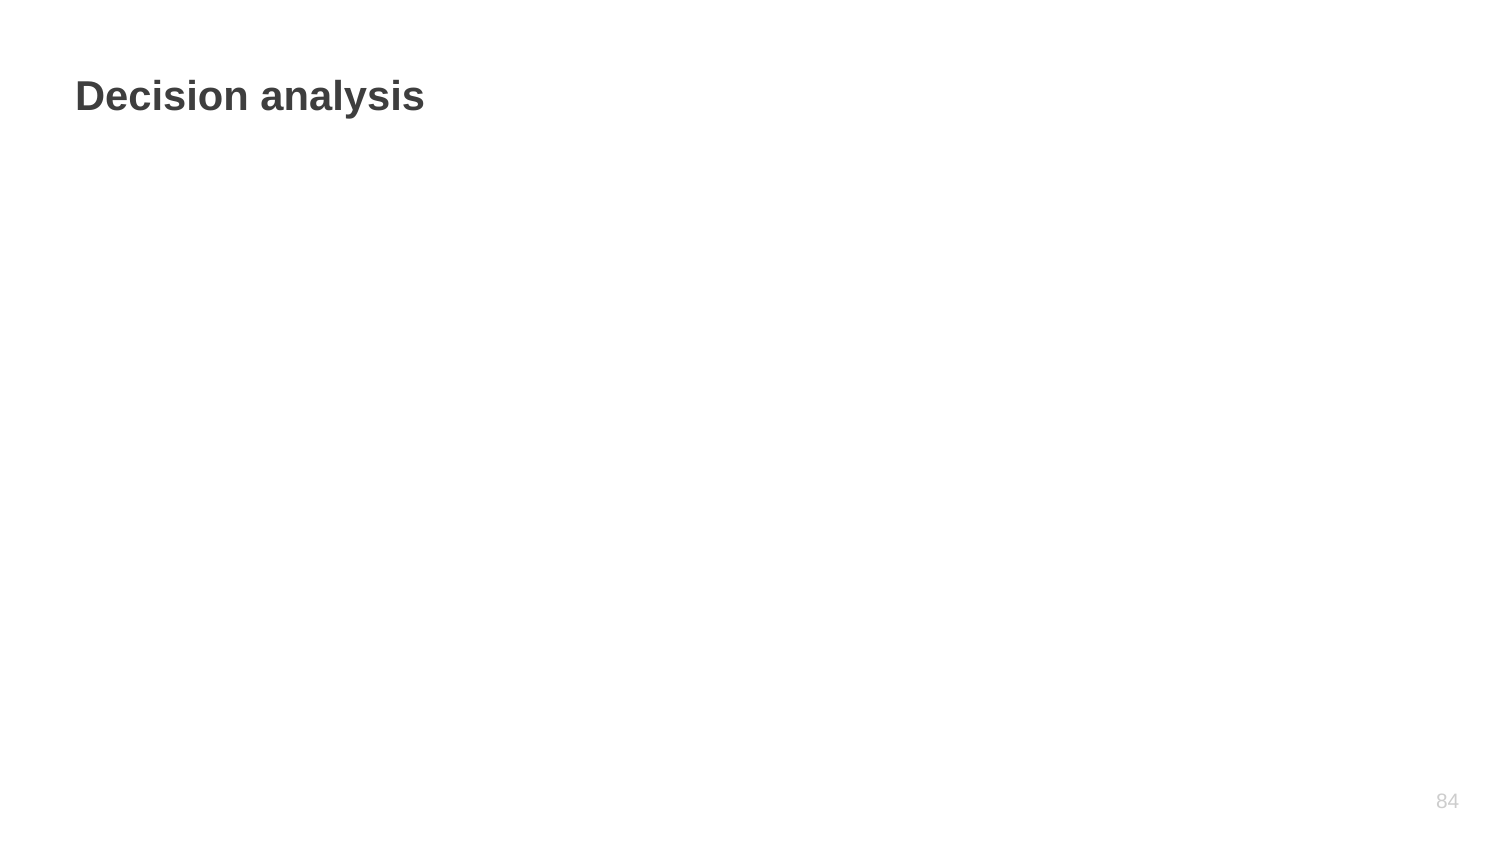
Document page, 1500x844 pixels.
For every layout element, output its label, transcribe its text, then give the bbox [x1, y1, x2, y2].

slide_number 83 [1393, 777, 1475, 823]
title Decision analysis [75, 0, 1325, 188]
